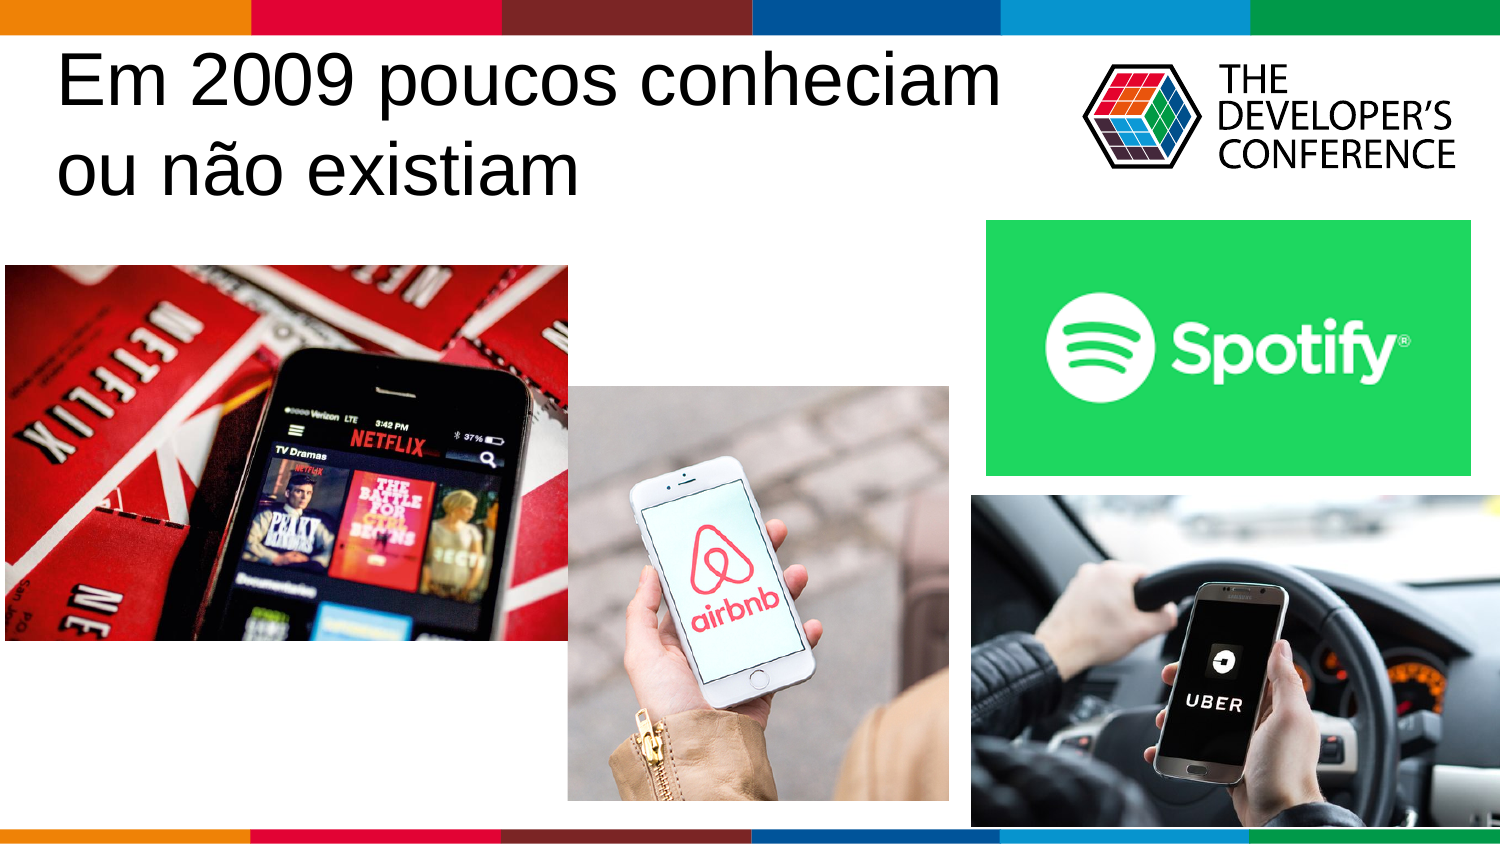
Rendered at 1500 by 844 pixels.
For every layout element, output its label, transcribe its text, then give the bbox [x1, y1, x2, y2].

picture [985, 220, 1471, 476]
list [4, 265, 568, 641]
picture [567, 386, 950, 801]
title Em 2009 poucos conheciam ou não existiam [41, 59, 1069, 183]
picture [971, 495, 1500, 827]
